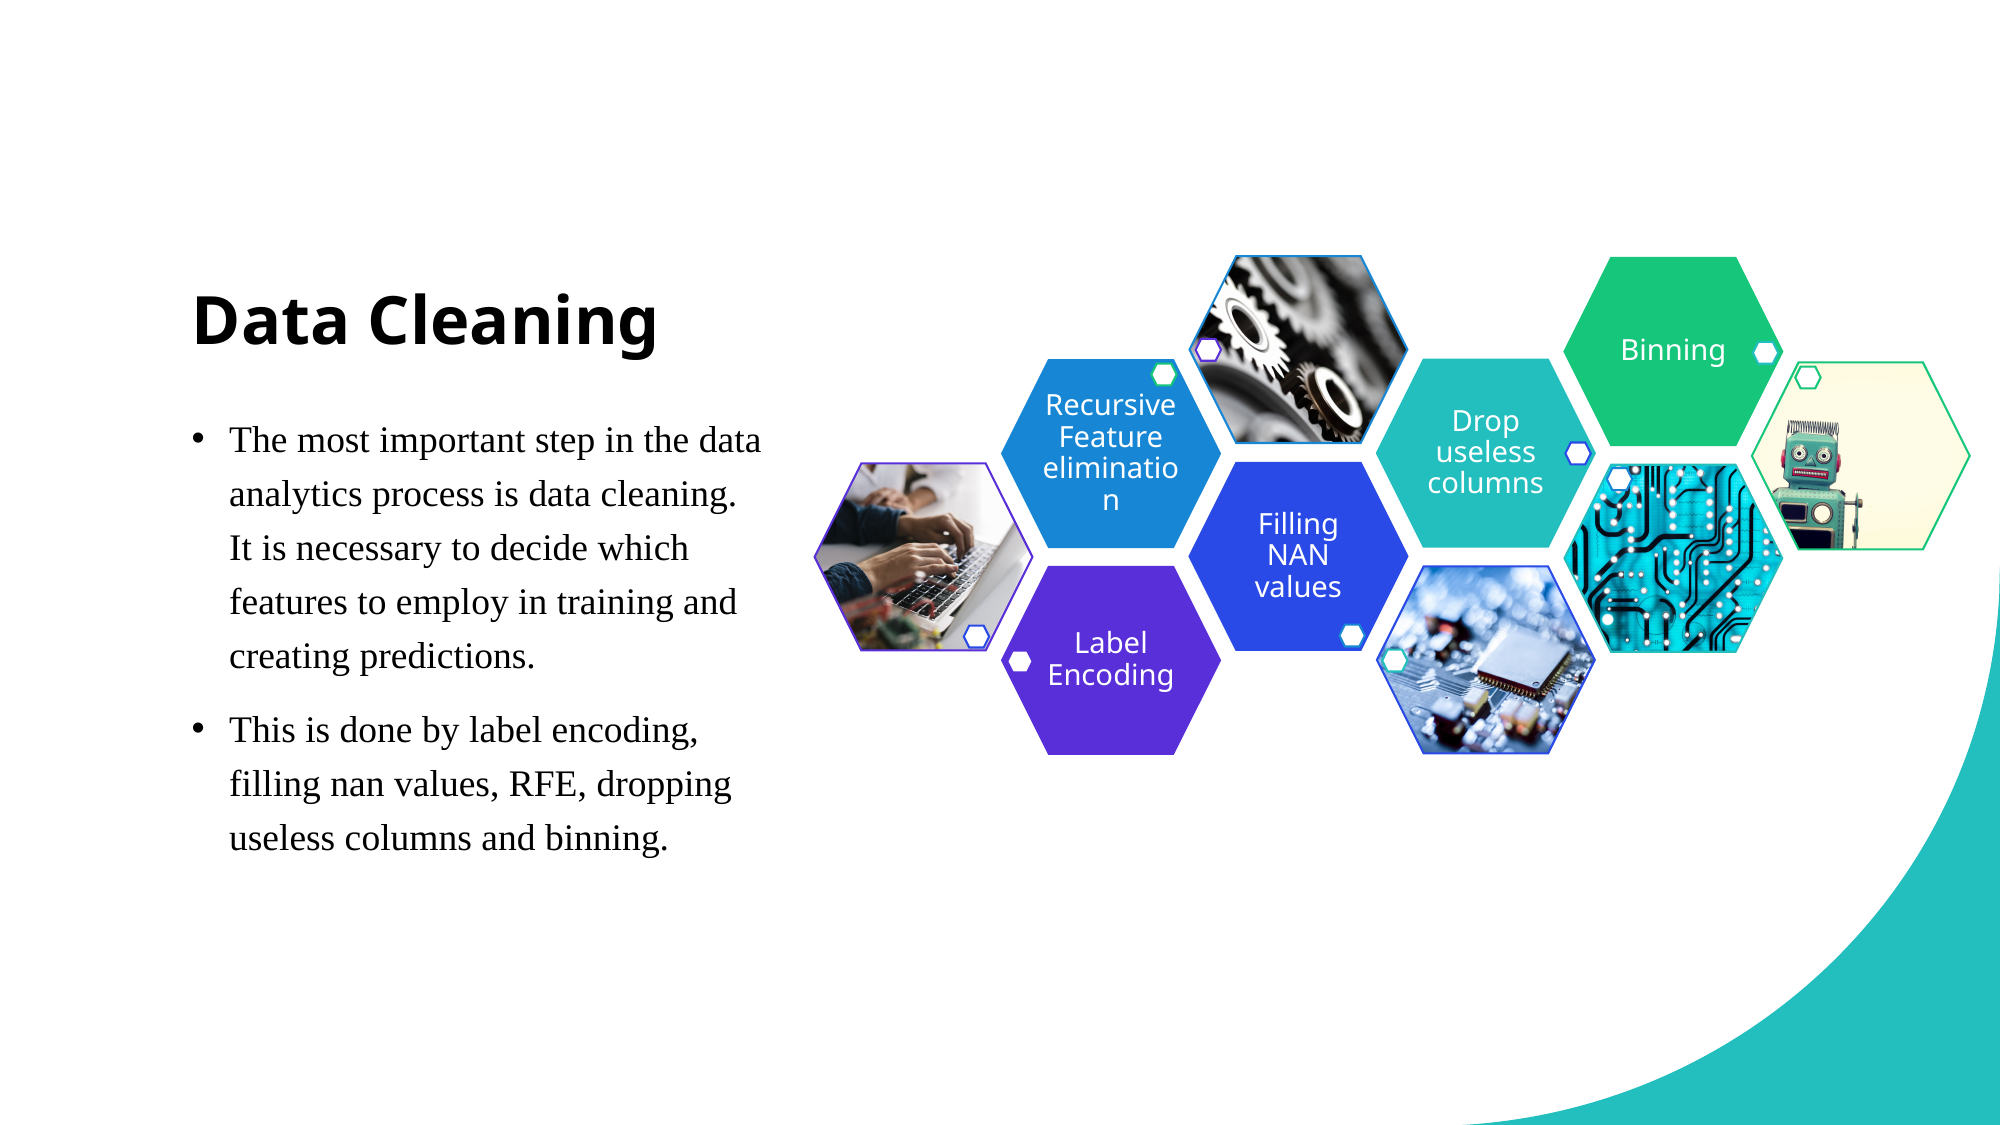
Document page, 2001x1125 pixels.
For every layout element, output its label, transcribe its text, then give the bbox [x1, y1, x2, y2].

title Data Cleaning [176, 118, 814, 366]
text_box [814, 9, 1970, 1001]
list The most important step in the data analytics process is data cleaning. It is necessary to decide which features to employ in training and creating predictions. This is done by label encoding, filling nan values, RFE, dropping useless columns and binning. [176, 398, 780, 975]
